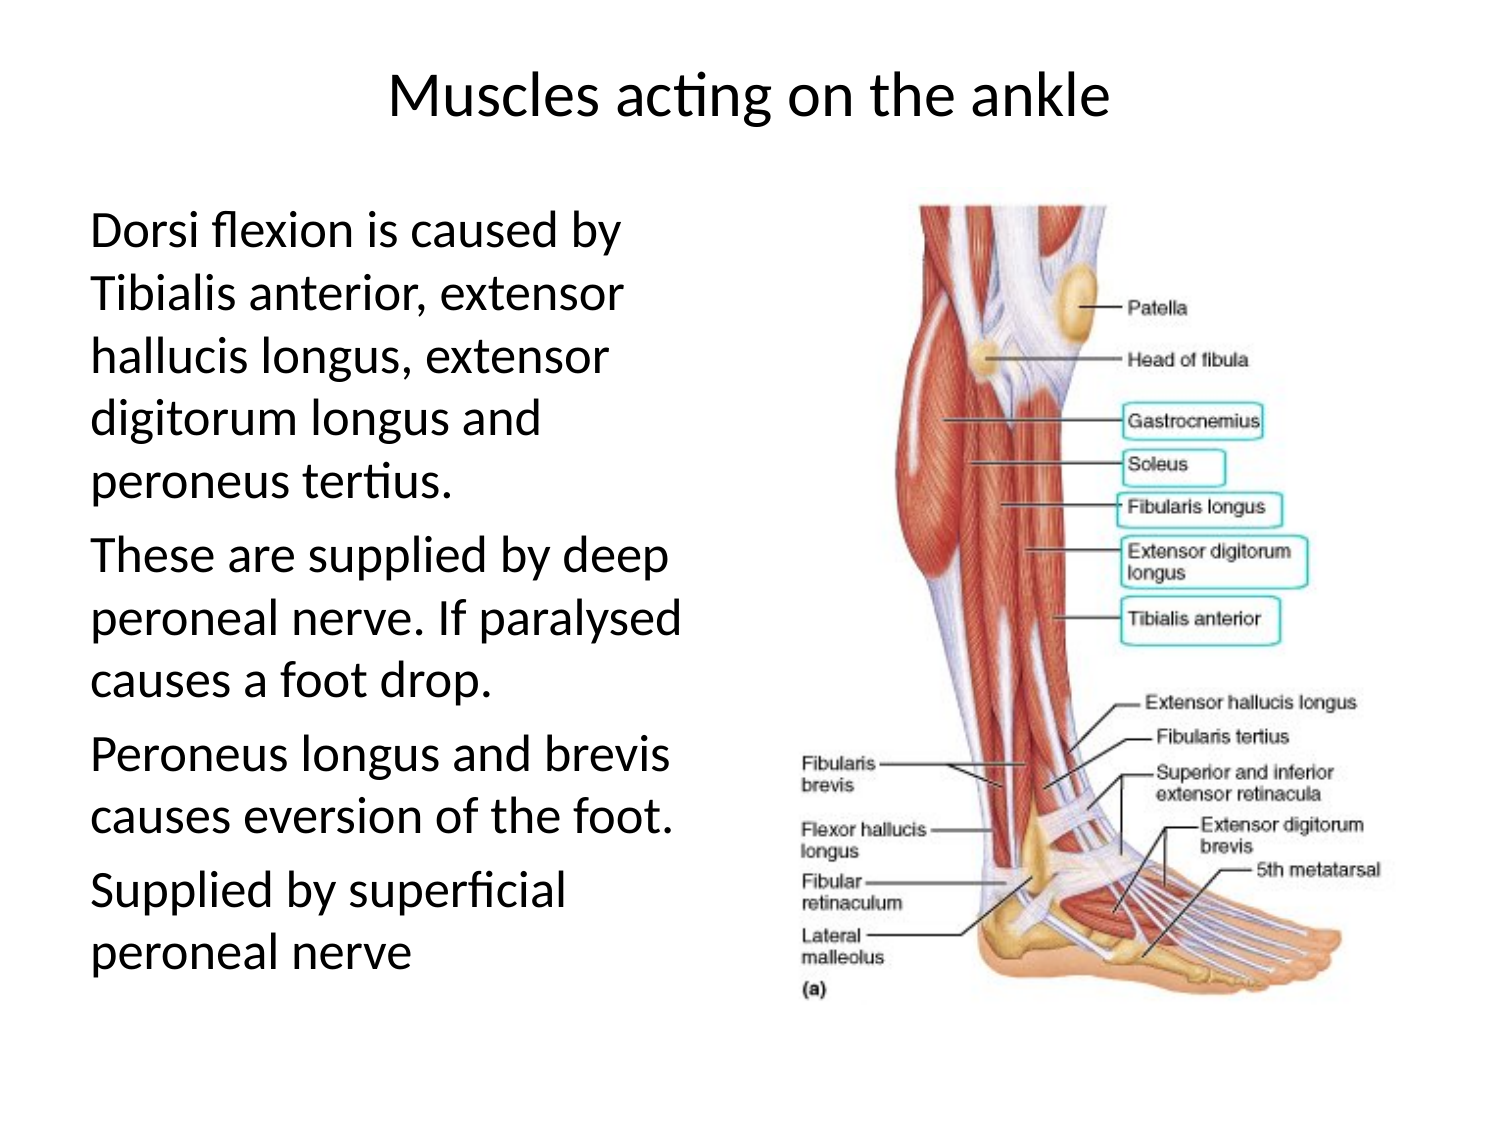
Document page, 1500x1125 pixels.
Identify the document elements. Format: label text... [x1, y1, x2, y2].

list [784, 187, 1403, 1006]
title Muscles acting on the ankle [75, 45, 1425, 138]
list Dorsi flexion is caused by Tibialis anterior, extensor hallucis longus, extensor digitorum longus and peroneus tertius. These are supplied by deep peroneal nerve. If paralysed causes a foot drop. Peroneus longus and brevis causes eversion of the foot. Supplied by superficial peroneal nerve [75, 187, 738, 1005]
